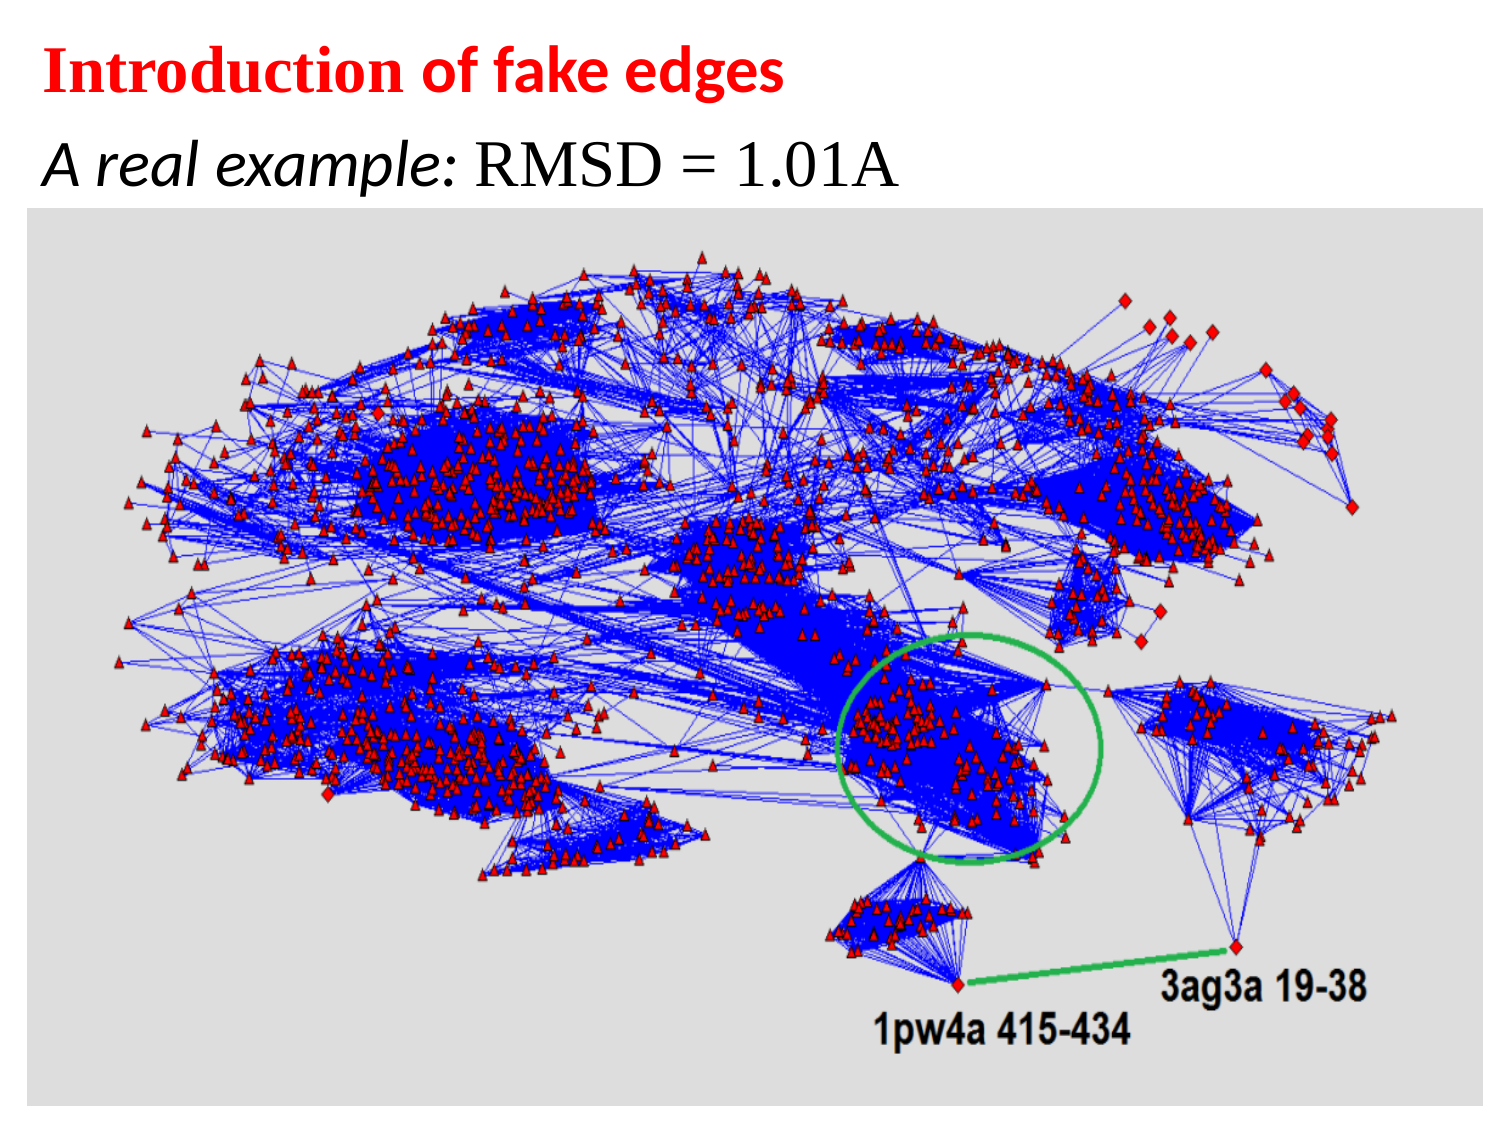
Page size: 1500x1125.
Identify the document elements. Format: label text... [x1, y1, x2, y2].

picture [27, 207, 1483, 1107]
list A real example: RMSD = 1.01A [27, 112, 1380, 207]
text_box Introduction of fake edges [27, 6, 1433, 109]
